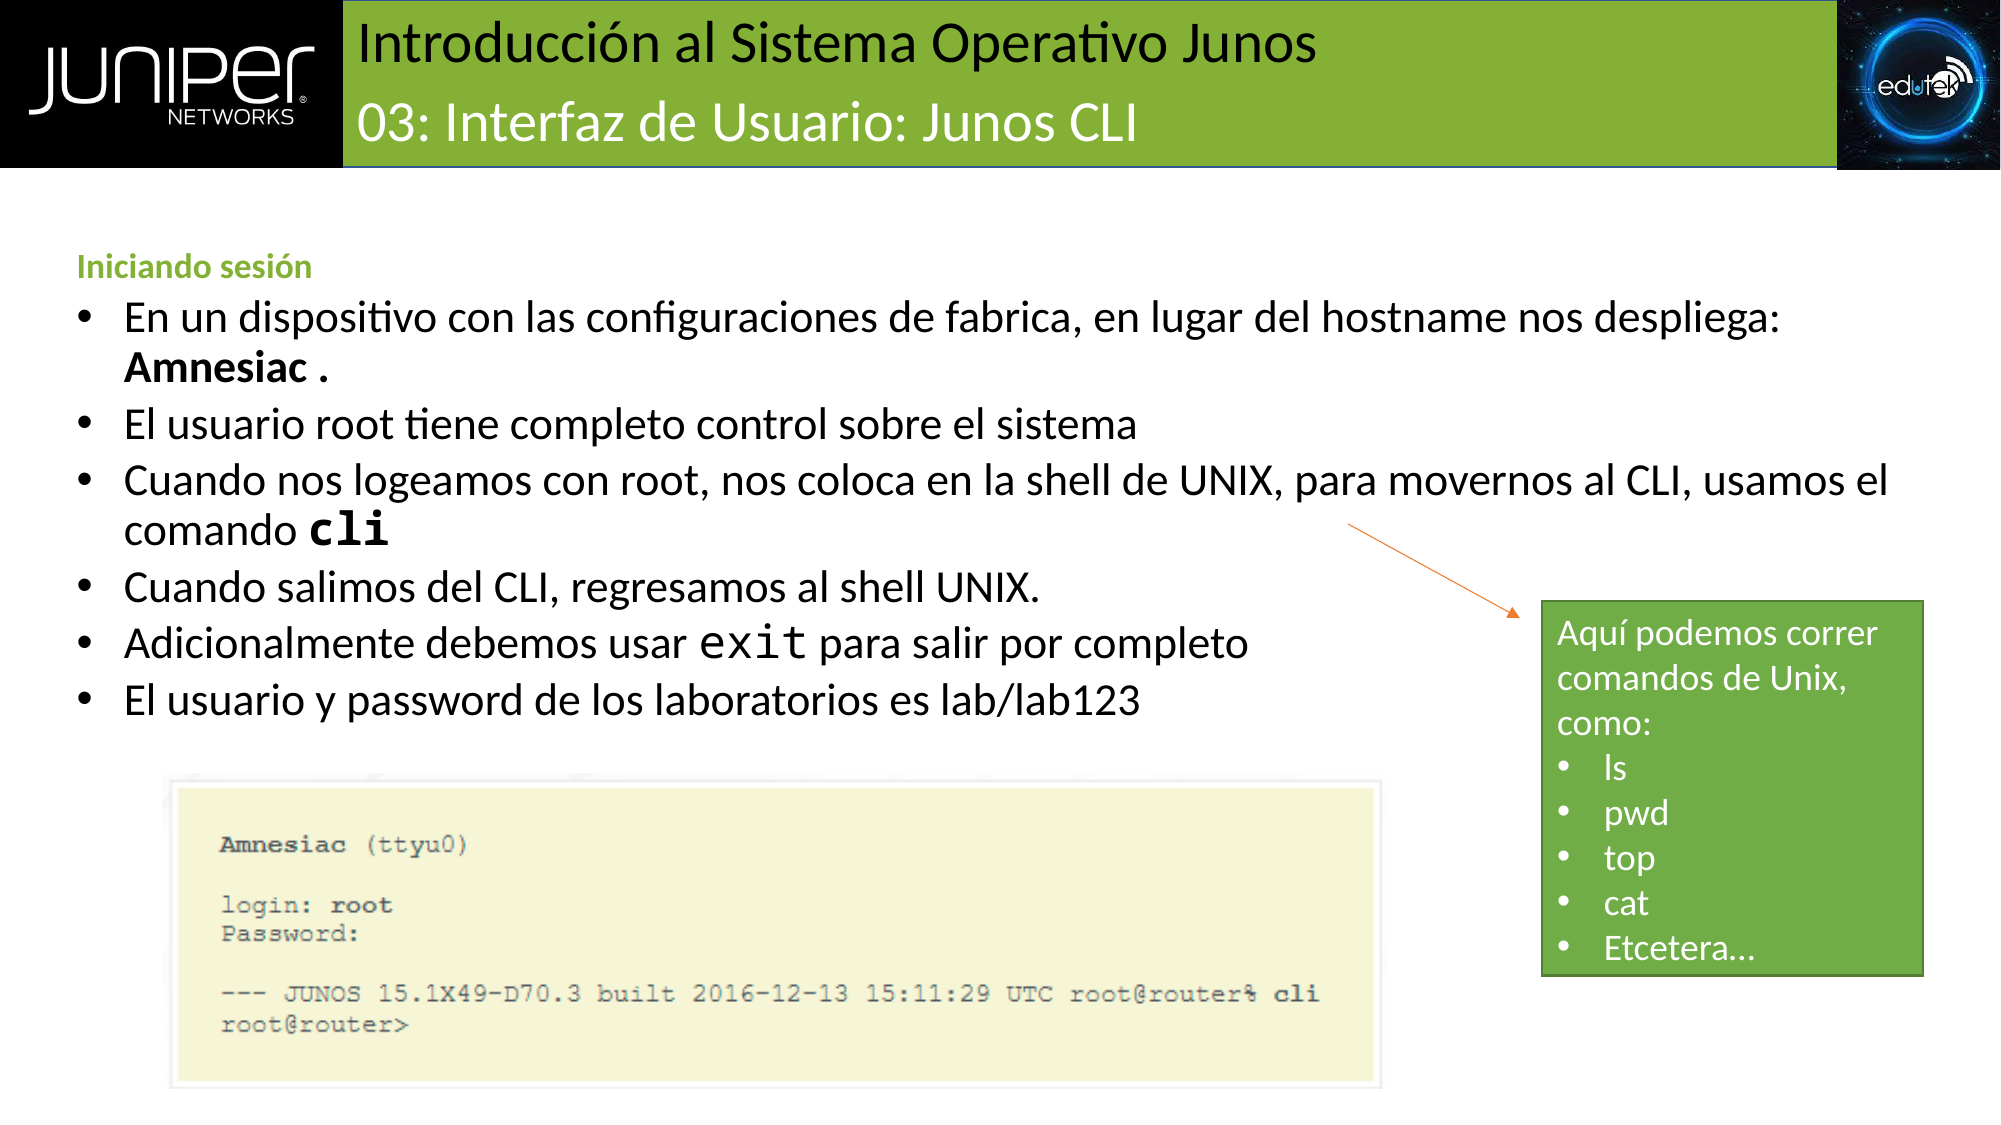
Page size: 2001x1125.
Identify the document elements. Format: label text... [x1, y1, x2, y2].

list Iniciando sesión En un dispositivo con las configuraciones de fabrica, en lugar del hostname nos despliega: Amnesiac . El usuario root tiene completo control sobre el sistema Cuando nos logeamos con root, nos coloca en la shell de UNIX, para movernos al CLI, usamos el comando cli Cuando salimos del CLI, regresamos al shell UNIX. Adicionalmente debemos usar exit para salir por completo El usuario y password de los laboratorios es lab/lab123 [61, 240, 1923, 738]
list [162, 773, 1388, 1089]
text_box Aquí podemos correr comandos de Unix, como: ls pwd top cat Etcetera… [1541, 600, 1924, 977]
picture [0, 0, 343, 168]
list 03: Interfaz de Usuario: Junos CLI [342, 83, 1606, 168]
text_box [1348, 524, 1521, 619]
title Introducción al Sistema Operativo Junos [342, 3, 2000, 84]
picture [1837, 0, 2001, 170]
